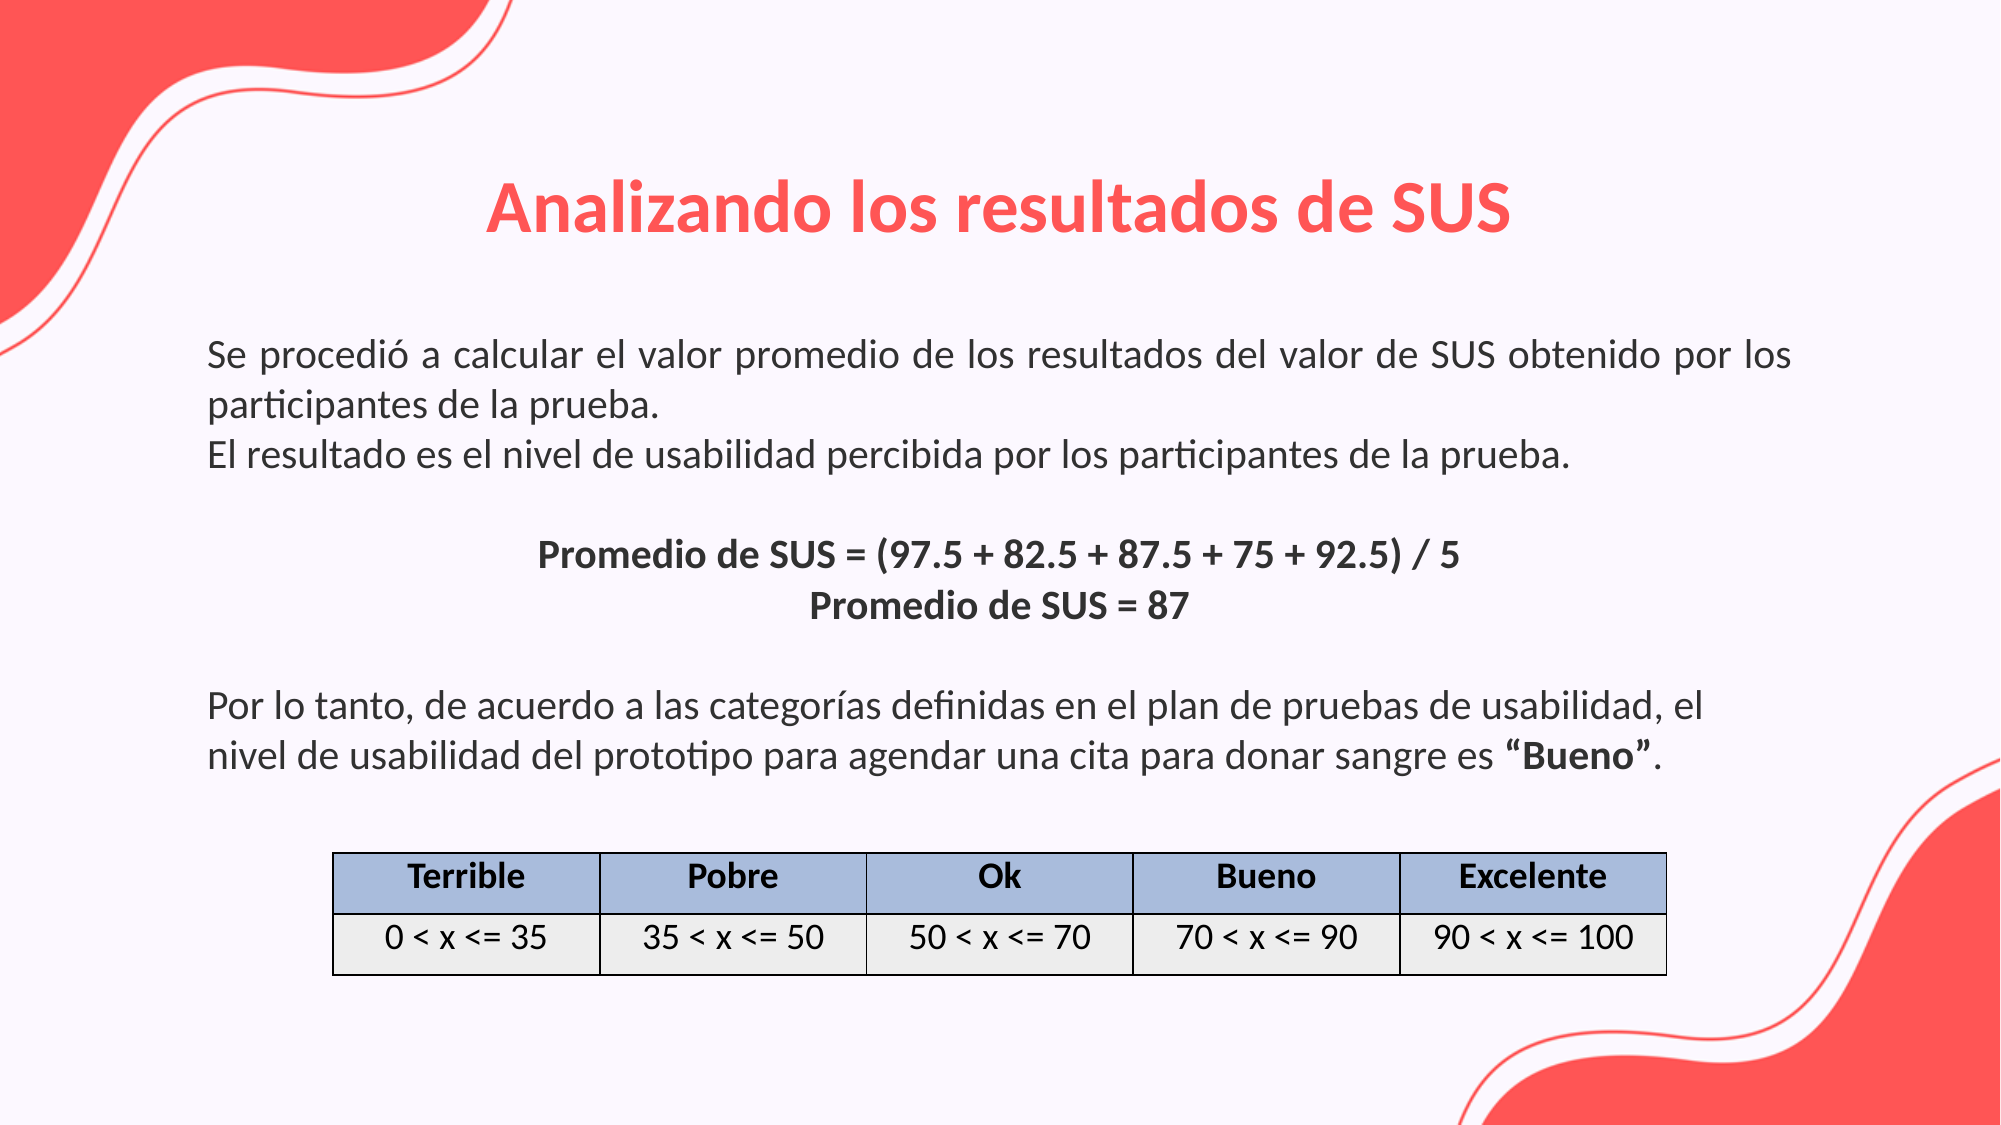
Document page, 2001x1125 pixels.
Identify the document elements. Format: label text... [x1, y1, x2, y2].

table_header Pobre [601, 854, 866, 913]
table_header Excelente [1401, 854, 1666, 913]
picture [0, 0, 2001, 1125]
table_header Bueno [1134, 854, 1399, 913]
table_header Terrible [334, 854, 599, 913]
table_cell 50 < x <= 70 [867, 915, 1132, 974]
text_box Se procedió a calcular el valor promedio de los resultados del valor de SUS obtenido por los participantes de la prueba. El resultado es el nivel de usabilidad percibida por los participantes de la prueba. Promedio de SUS = (97.5 + 82.5 + 87.5 + 75 + 92.5) / 5 Promedio de SUS = 87 Por lo tanto, de acuerdo a las categorías definidas en el plan de pruebas de usabilidad, el nivel de usabilidad del prototipo para agendar una cita para donar sangre es “Bueno”. [192, 319, 1808, 785]
table_cell 35 < x <= 50 [601, 915, 866, 974]
table_cell 0 < x <= 35 [334, 915, 599, 974]
table_cell 90 < x <= 100 [1401, 915, 1666, 974]
text_box Analizando los resultados de SUS [472, 150, 1528, 255]
table_header Ok [867, 854, 1132, 913]
table_cell 70 < x <= 90 [1134, 915, 1399, 974]
